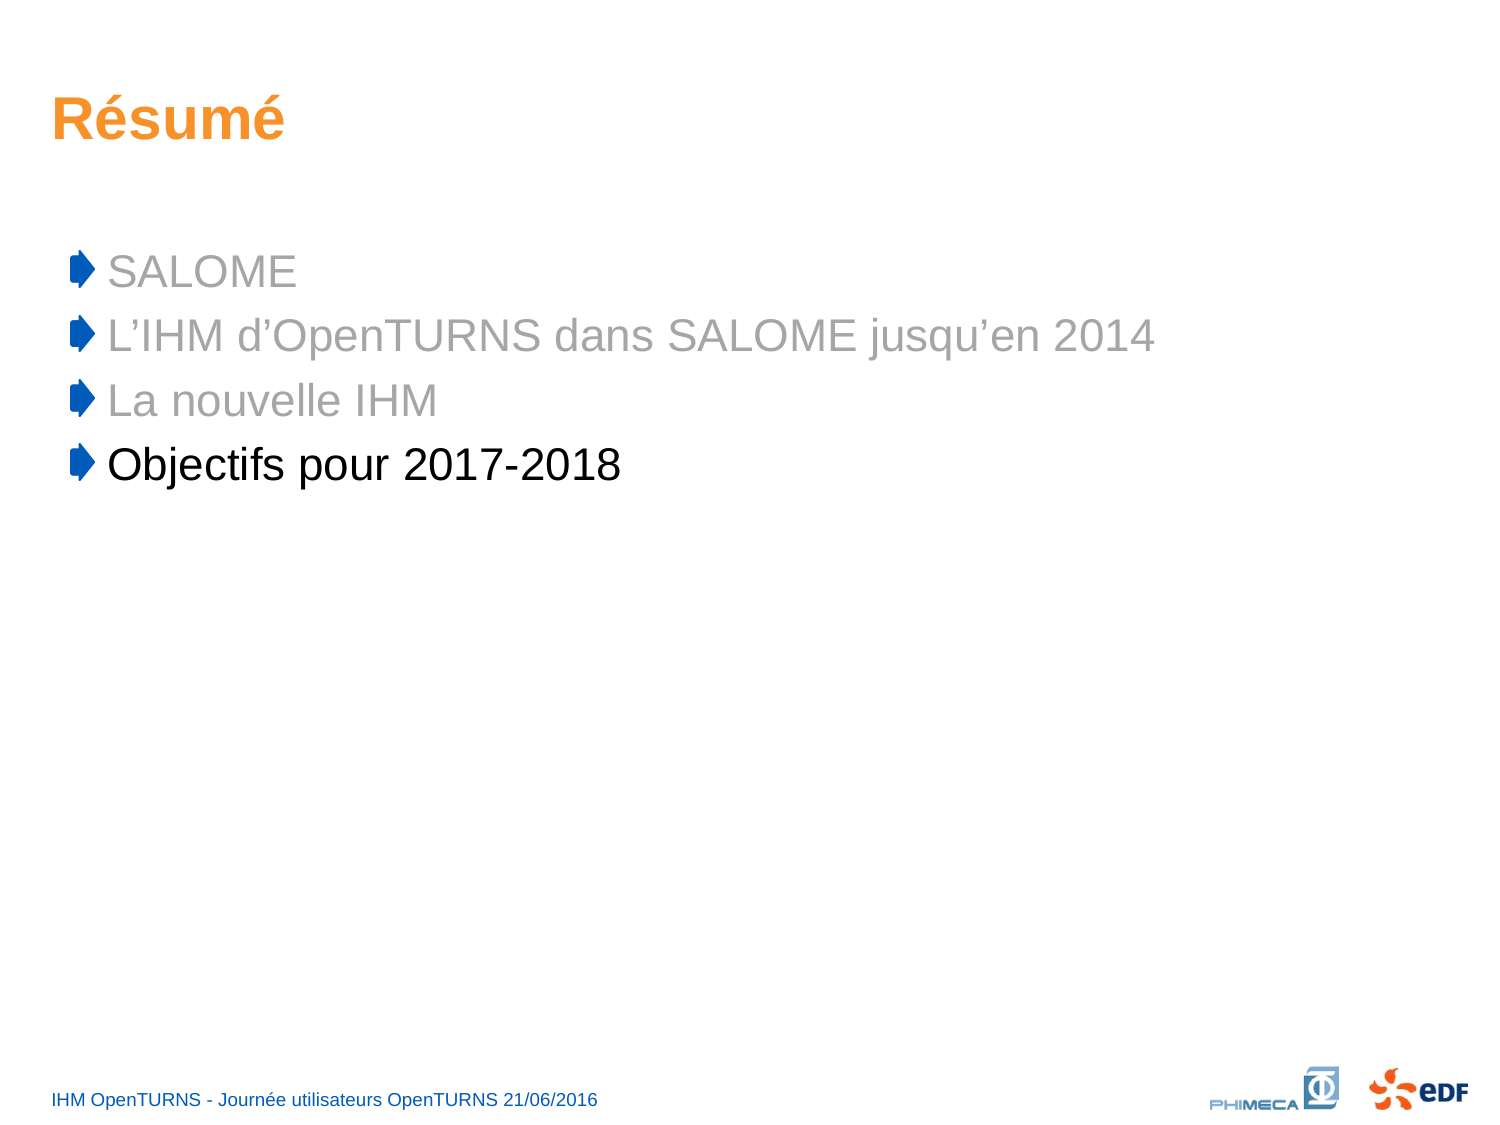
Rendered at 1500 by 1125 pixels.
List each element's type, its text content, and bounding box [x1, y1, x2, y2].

picture [1195, 1061, 1344, 1113]
footer IHM OpenTURNS - Journée utilisateurs OpenTURNS 21/06/2016 [51, 1086, 1197, 1113]
picture [70, 315, 95, 352]
title Résumé [51, 35, 1450, 195]
picture [70, 250, 95, 288]
list SALOME L’IHM d’OpenTURNS dans SALOME jusqu’en 2014 La nouvelle IHM Objectifs pour 2017-2018 [70, 241, 1450, 985]
picture [70, 443, 95, 481]
picture [1369, 1068, 1468, 1110]
picture [70, 379, 95, 417]
